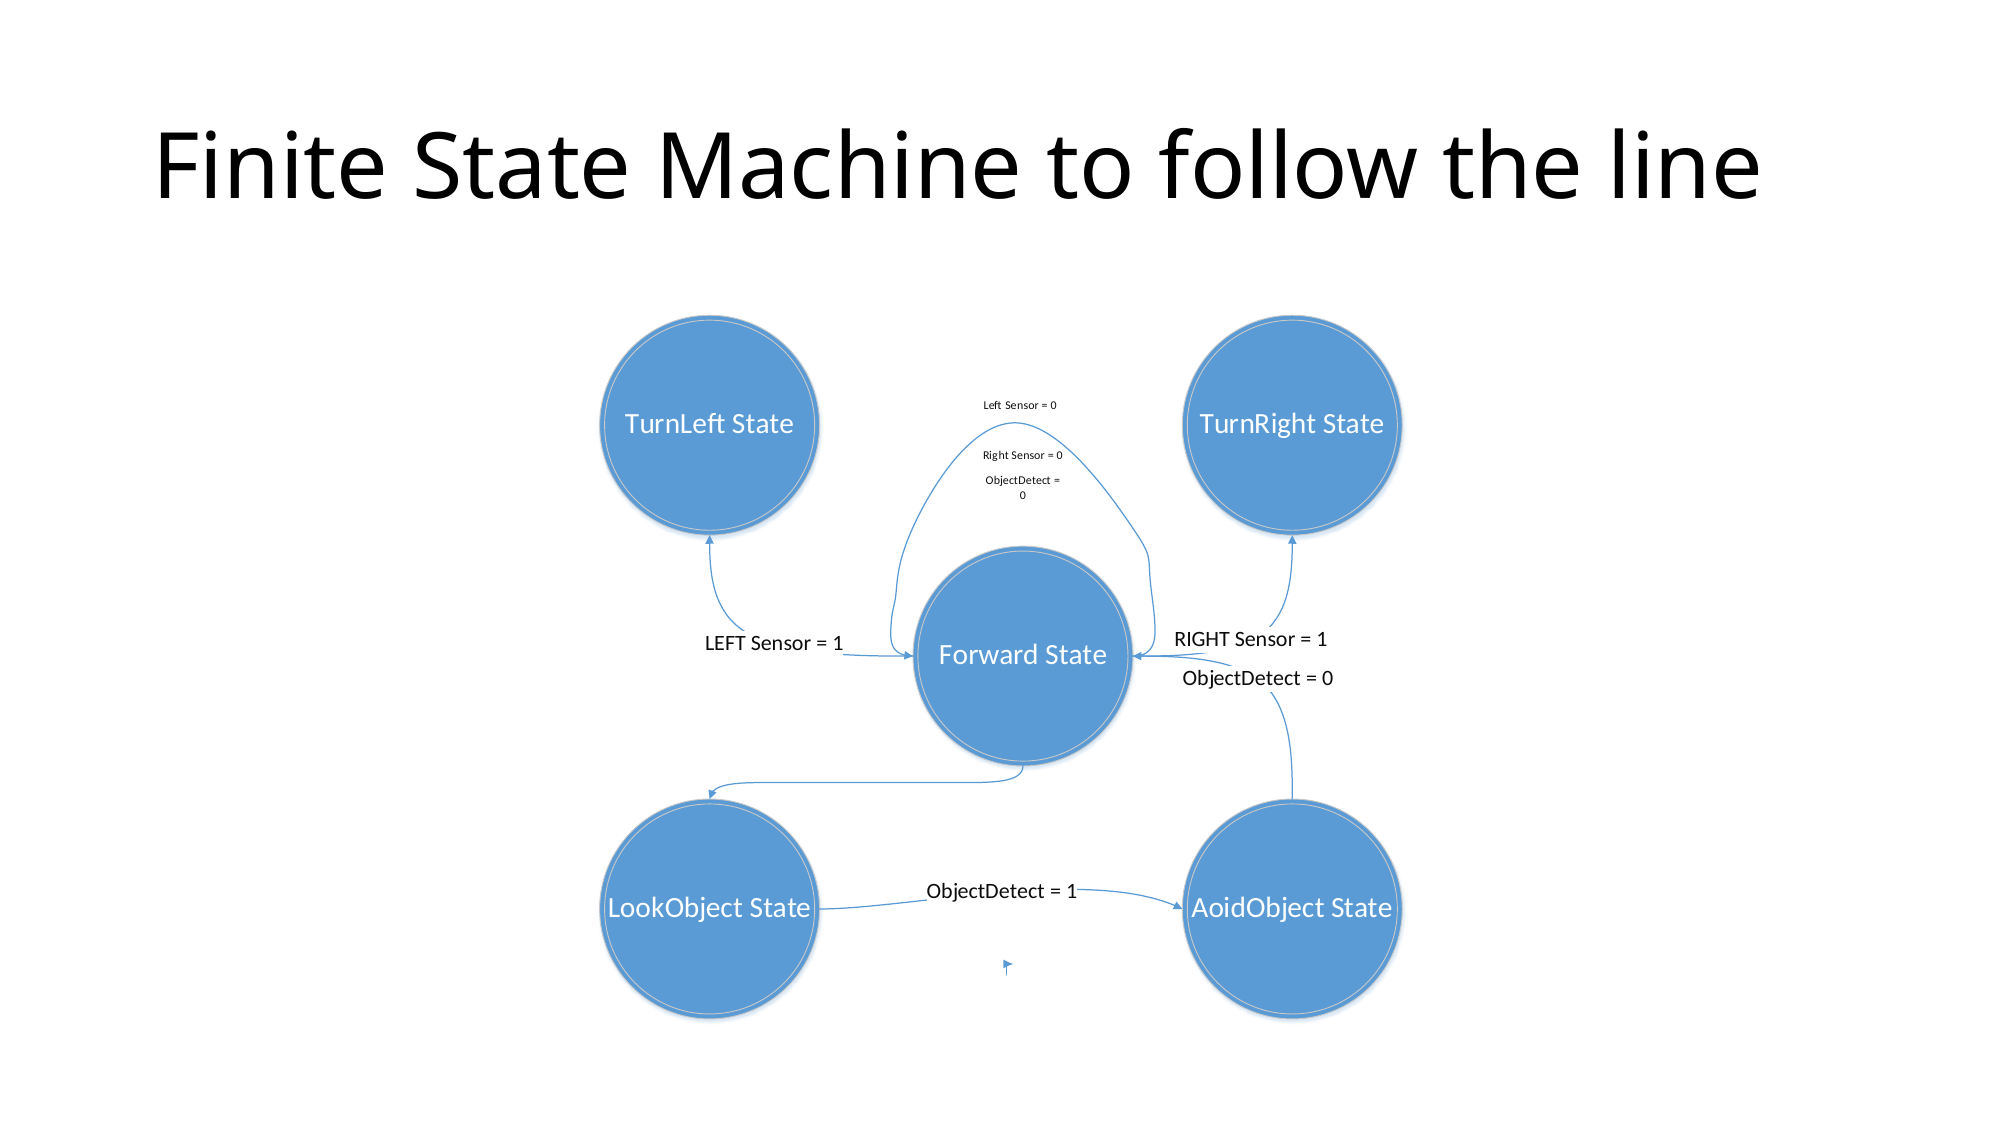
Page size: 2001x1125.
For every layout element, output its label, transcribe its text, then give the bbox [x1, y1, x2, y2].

title Finite State Machine to follow the line [137, 59, 1863, 278]
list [591, 312, 1409, 1026]
